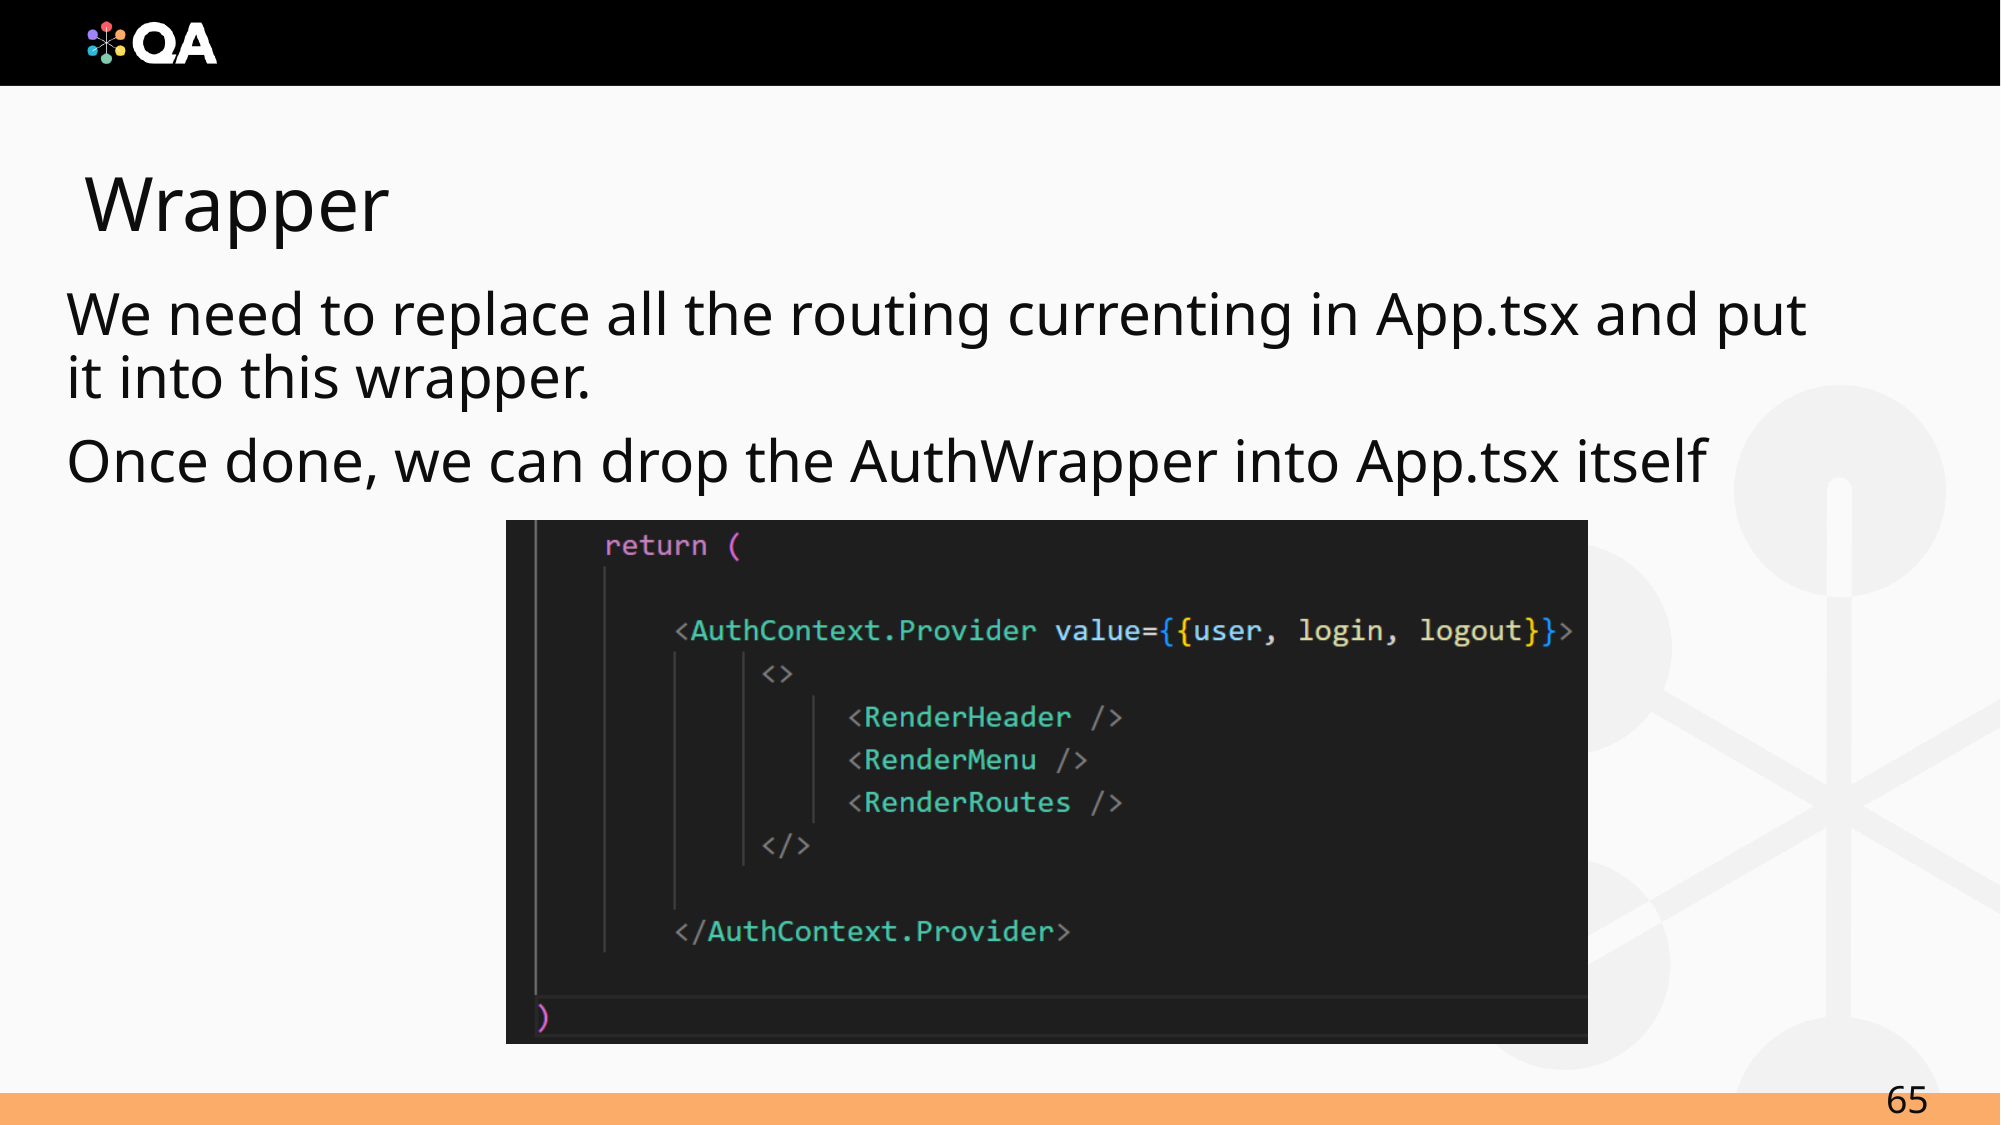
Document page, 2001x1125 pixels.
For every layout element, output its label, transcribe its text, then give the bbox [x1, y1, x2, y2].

list We need to replace all the routing currenting in App.tsx and put it into this wrapper. Once done, we can drop the AuthWrapper into App.tsx itself [66, 277, 1816, 553]
title Wrapper [84, 159, 1916, 278]
slide_number 65 [1871, 1068, 2000, 1098]
picture [0, 0, 2001, 1125]
